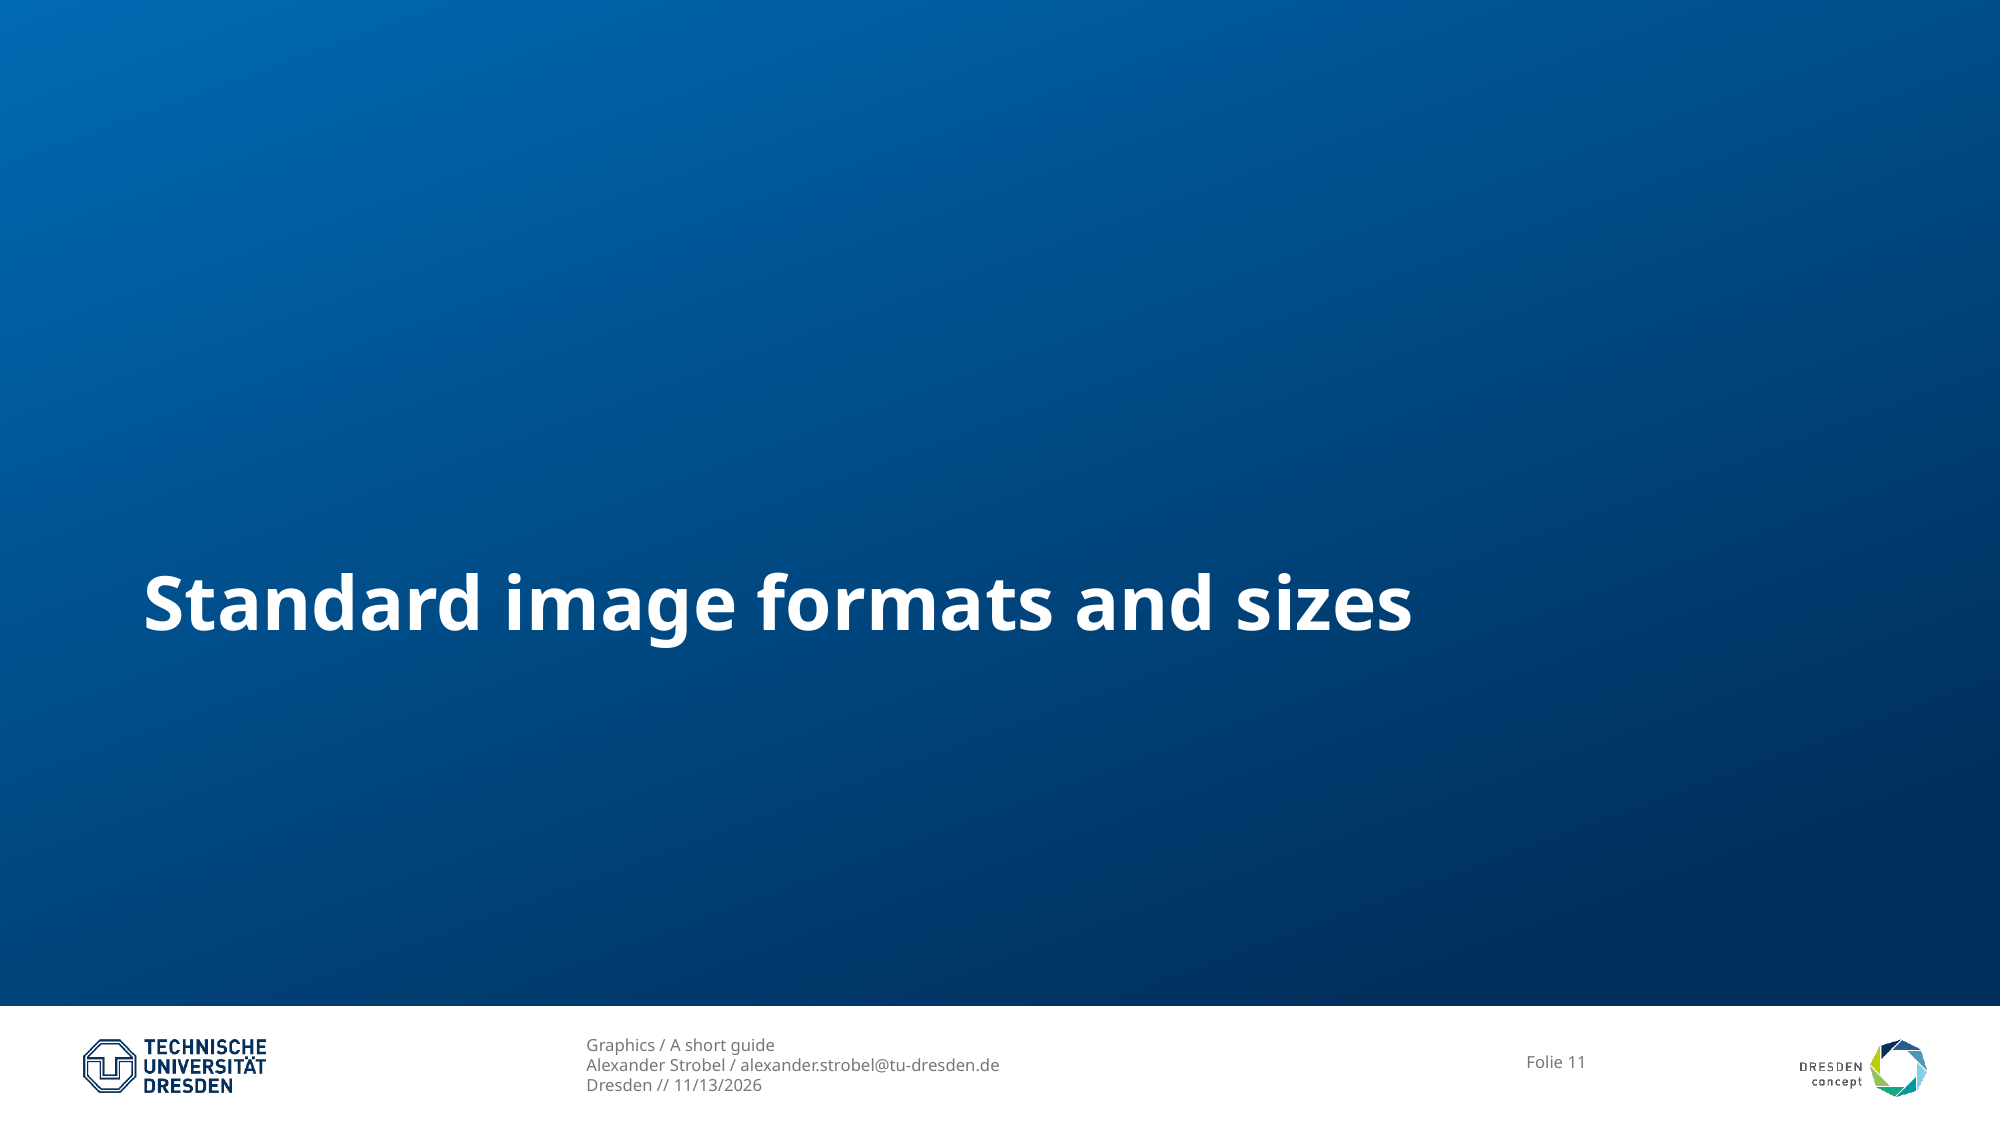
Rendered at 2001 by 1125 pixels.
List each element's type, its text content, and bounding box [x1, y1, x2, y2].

picture [83, 1039, 266, 1093]
title Standard image formats and sizes [143, 555, 1880, 753]
picture [1800, 1039, 1927, 1097]
